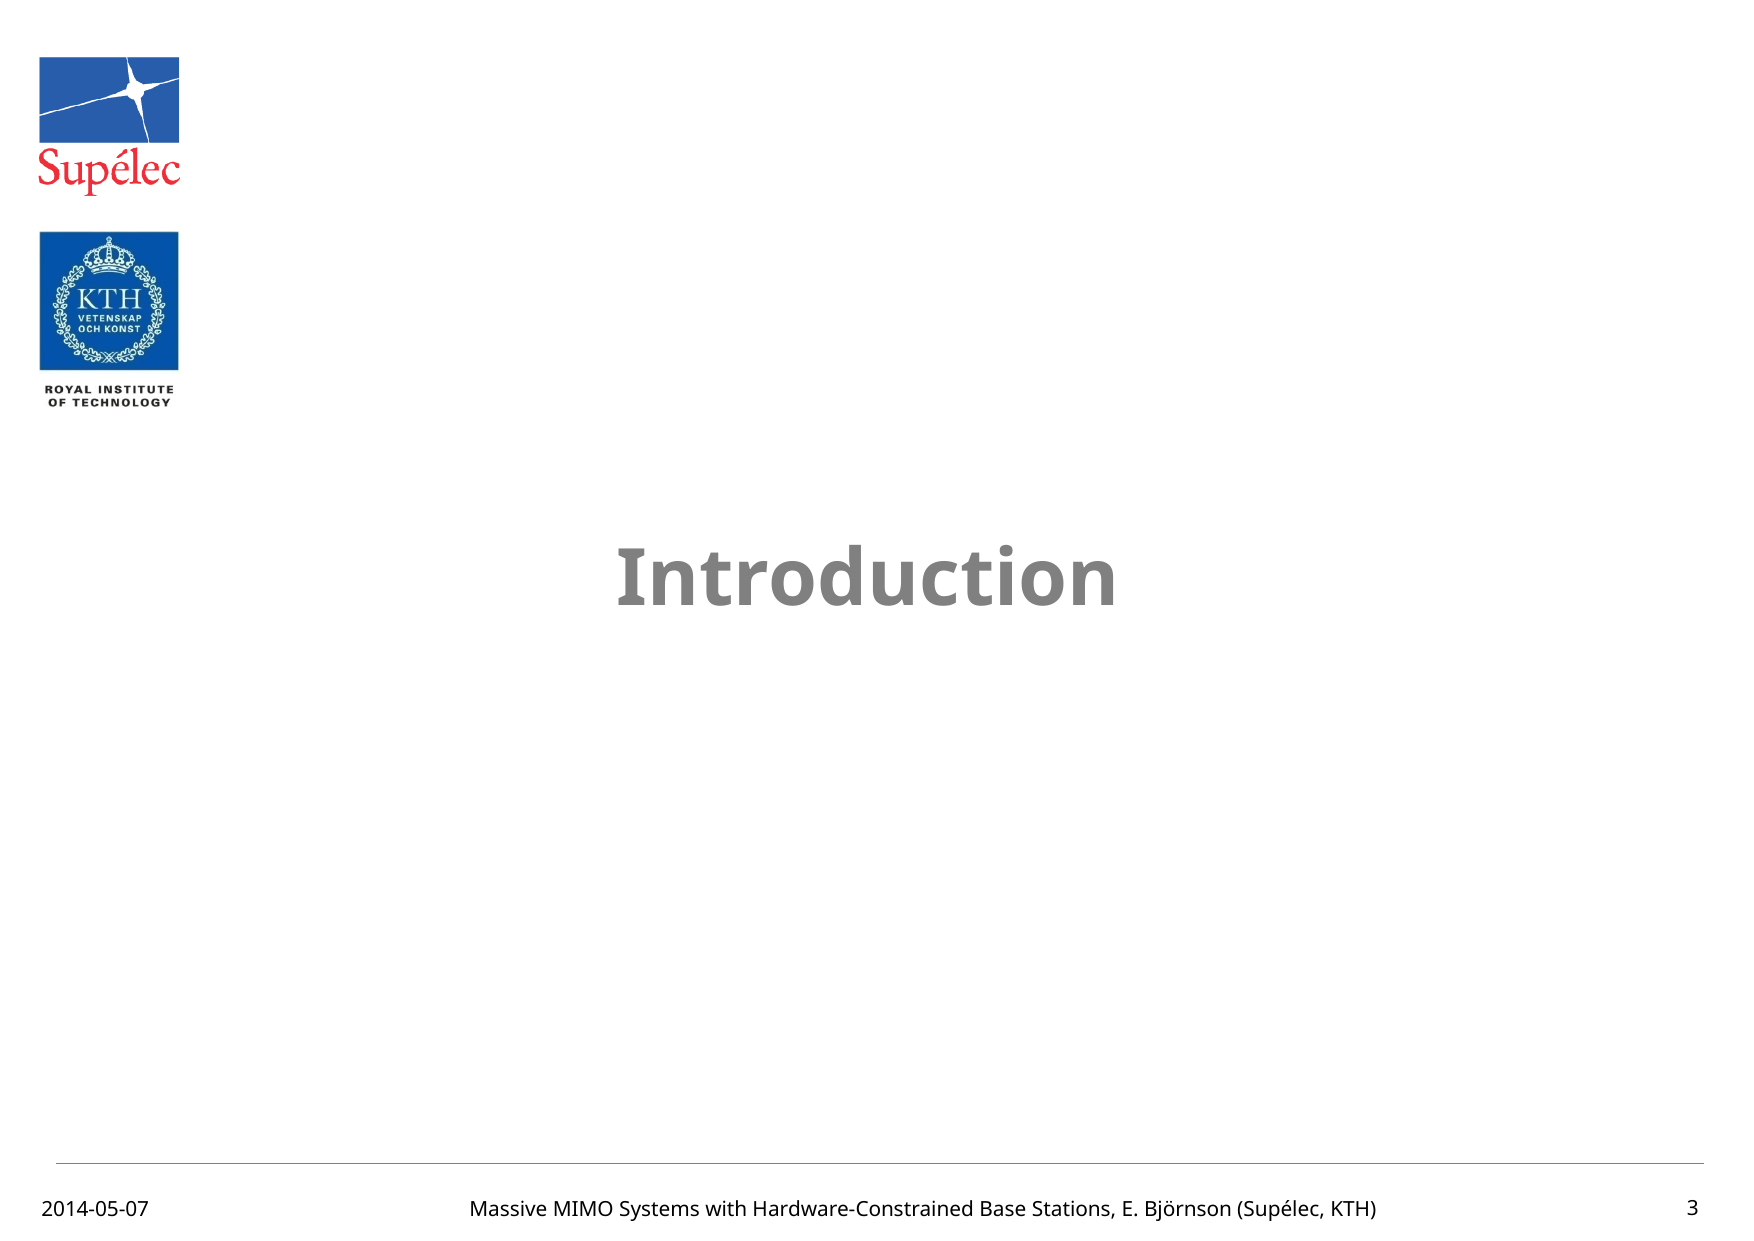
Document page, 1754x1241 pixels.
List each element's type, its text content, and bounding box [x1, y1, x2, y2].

picture [39, 231, 179, 385]
text_box Introduction [0, 385, 1754, 762]
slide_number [26, 1175, 206, 1241]
slide_number 3 [1627, 1175, 1714, 1241]
picture [38, 57, 180, 196]
footer Massive MIMO Systems with Hardware-Constrained Base Stations, E. Björnson (Supélec, KTH) [354, 1175, 1492, 1241]
